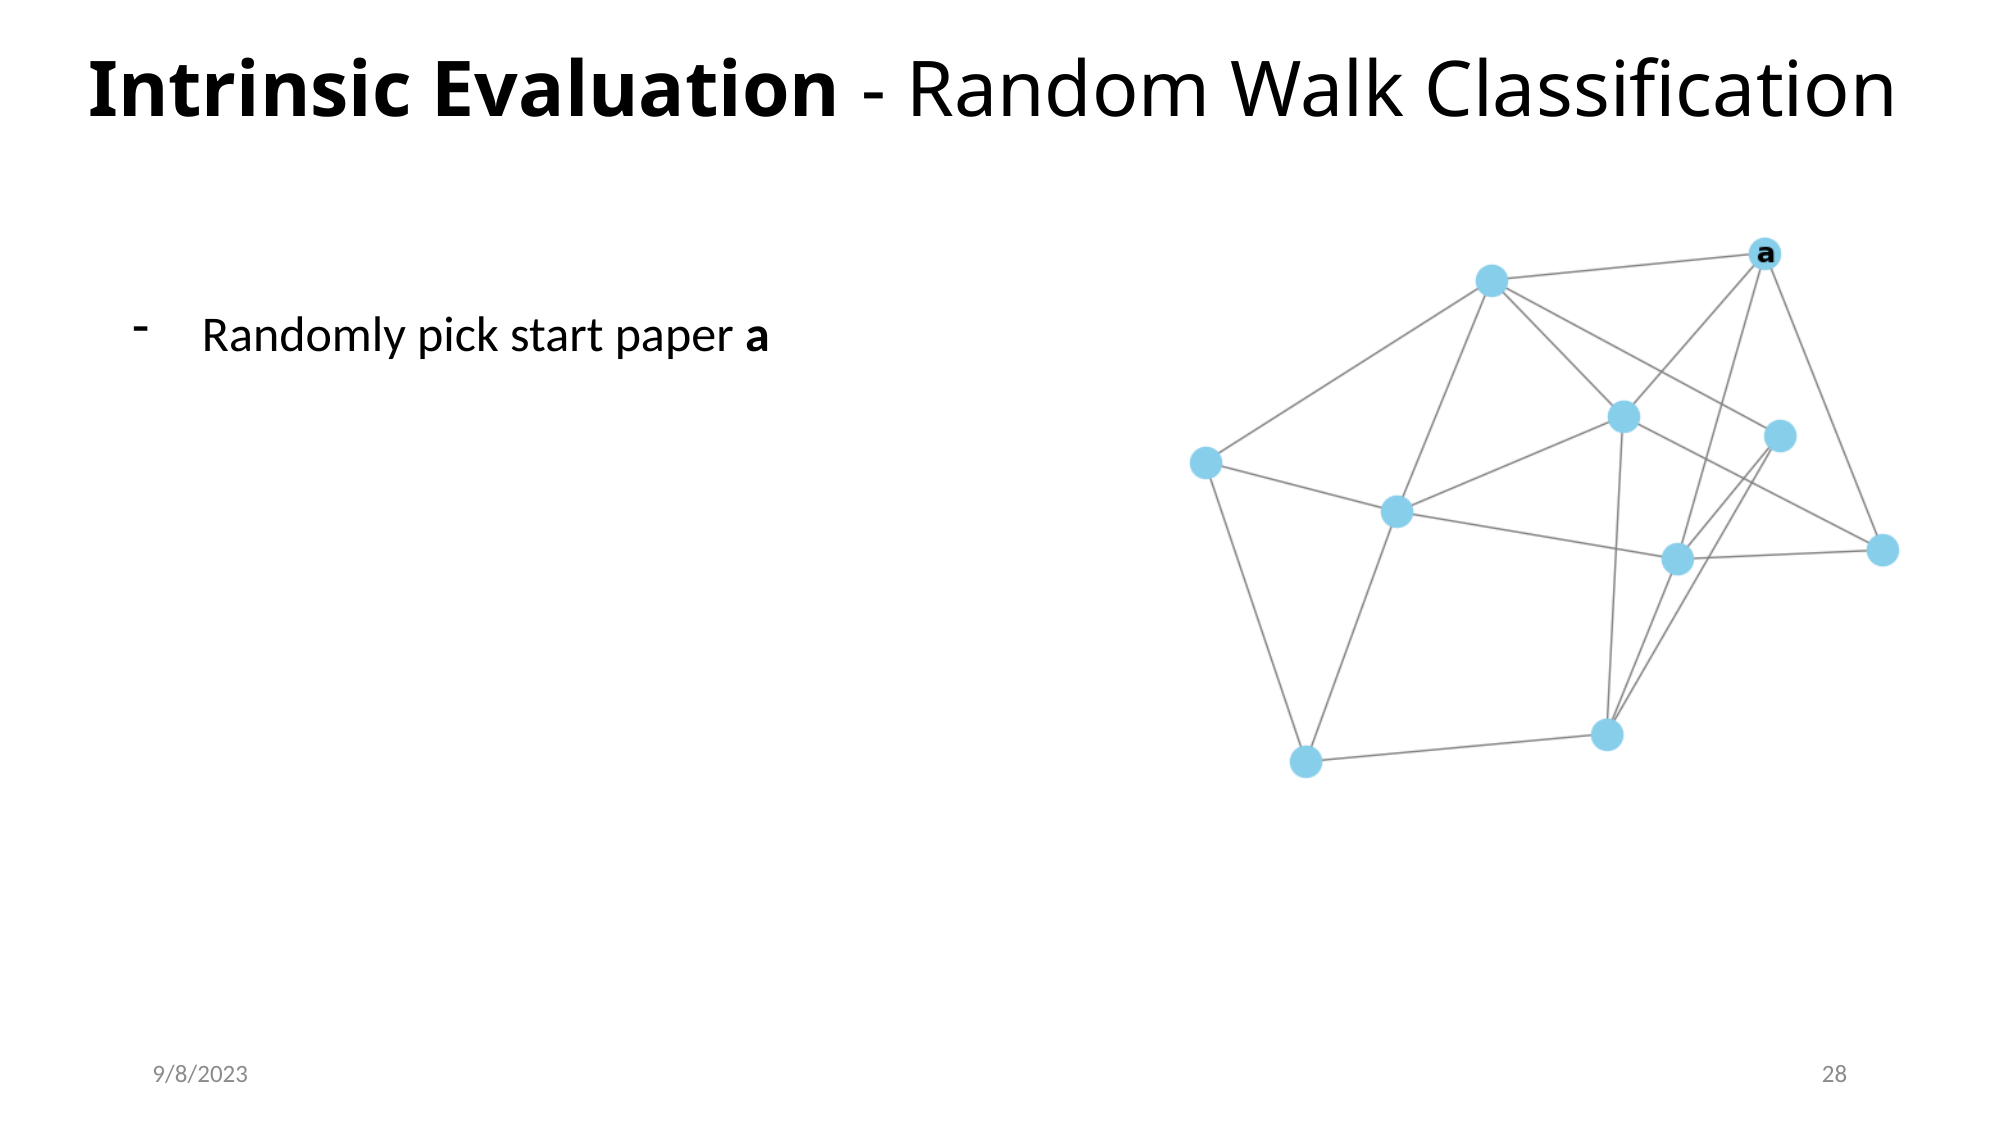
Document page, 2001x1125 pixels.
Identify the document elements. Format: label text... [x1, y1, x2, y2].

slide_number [137, 1042, 588, 1103]
slide_number 28 [1412, 1042, 1863, 1103]
picture [1121, 188, 1967, 828]
title Intrinsic Evaluation - Random Walk Classification [68, 29, 1932, 156]
text_box Randomly pick start paper a [81, 281, 1089, 765]
